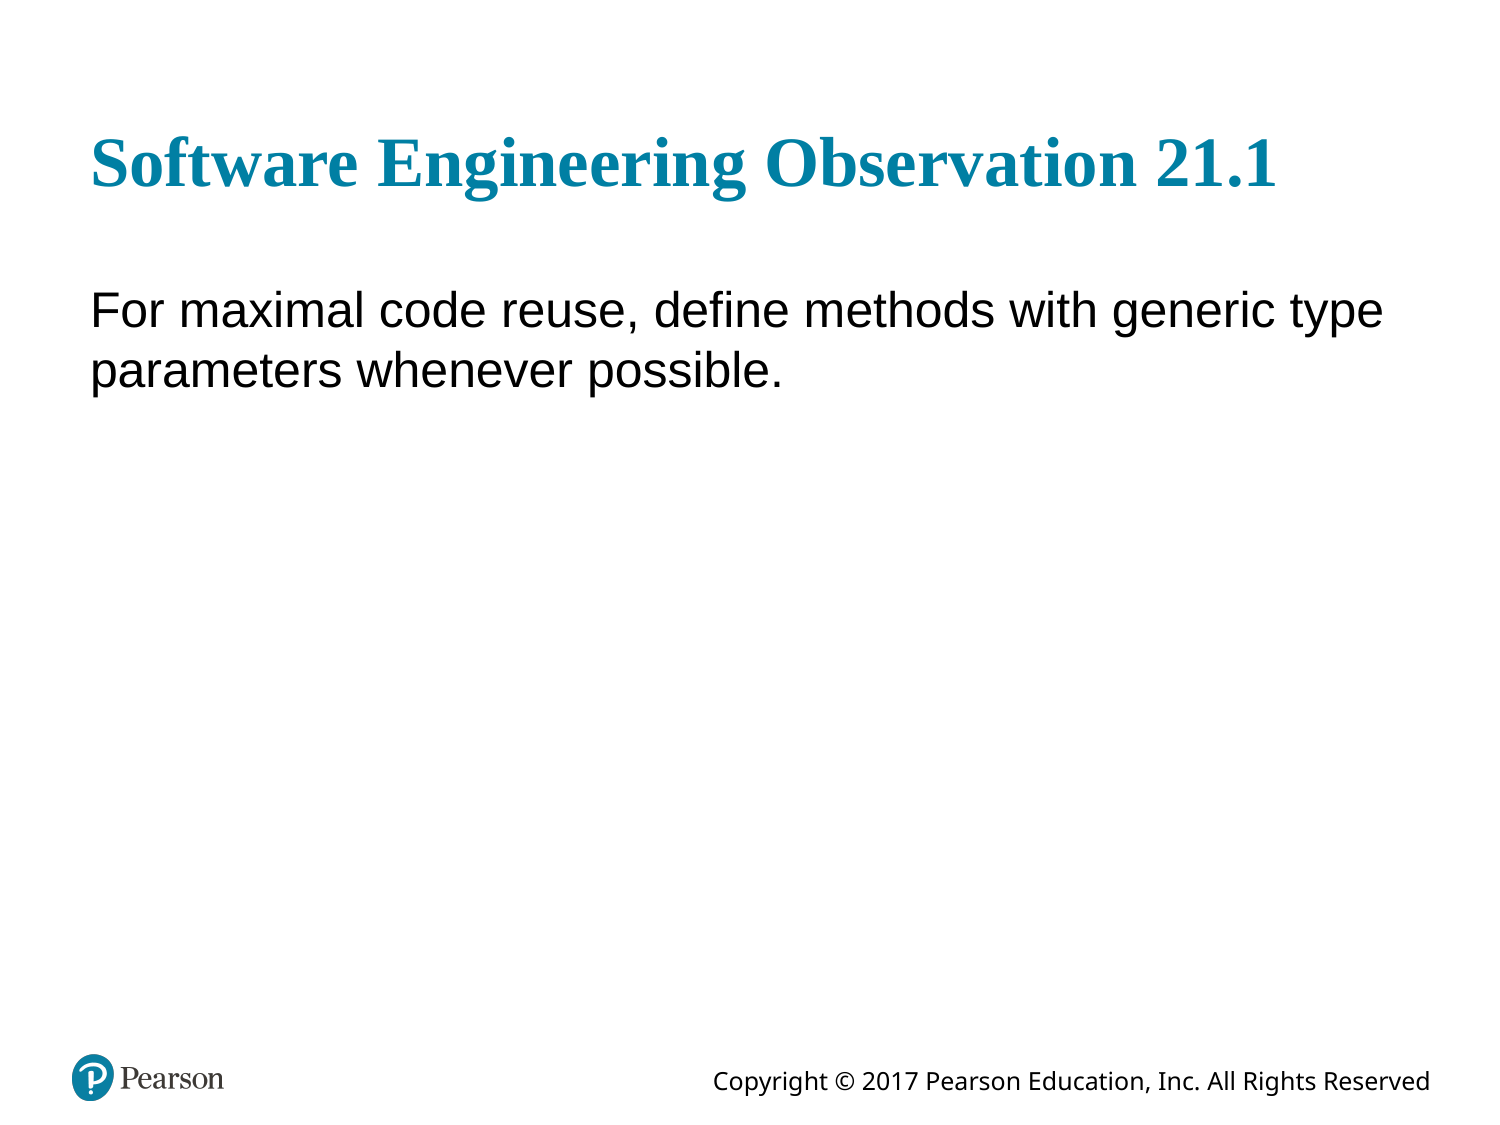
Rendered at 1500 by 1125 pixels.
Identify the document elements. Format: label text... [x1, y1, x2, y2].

picture [80, 1063, 106, 1088]
title Software Engineering Observation 21.1 [75, 35, 1425, 216]
list For maximal code reuse, define methods with generic type parameters whenever possible. [75, 262, 1425, 447]
picture [72, 1054, 88, 1070]
picture [98, 1054, 224, 1101]
picture [72, 1087, 83, 1101]
